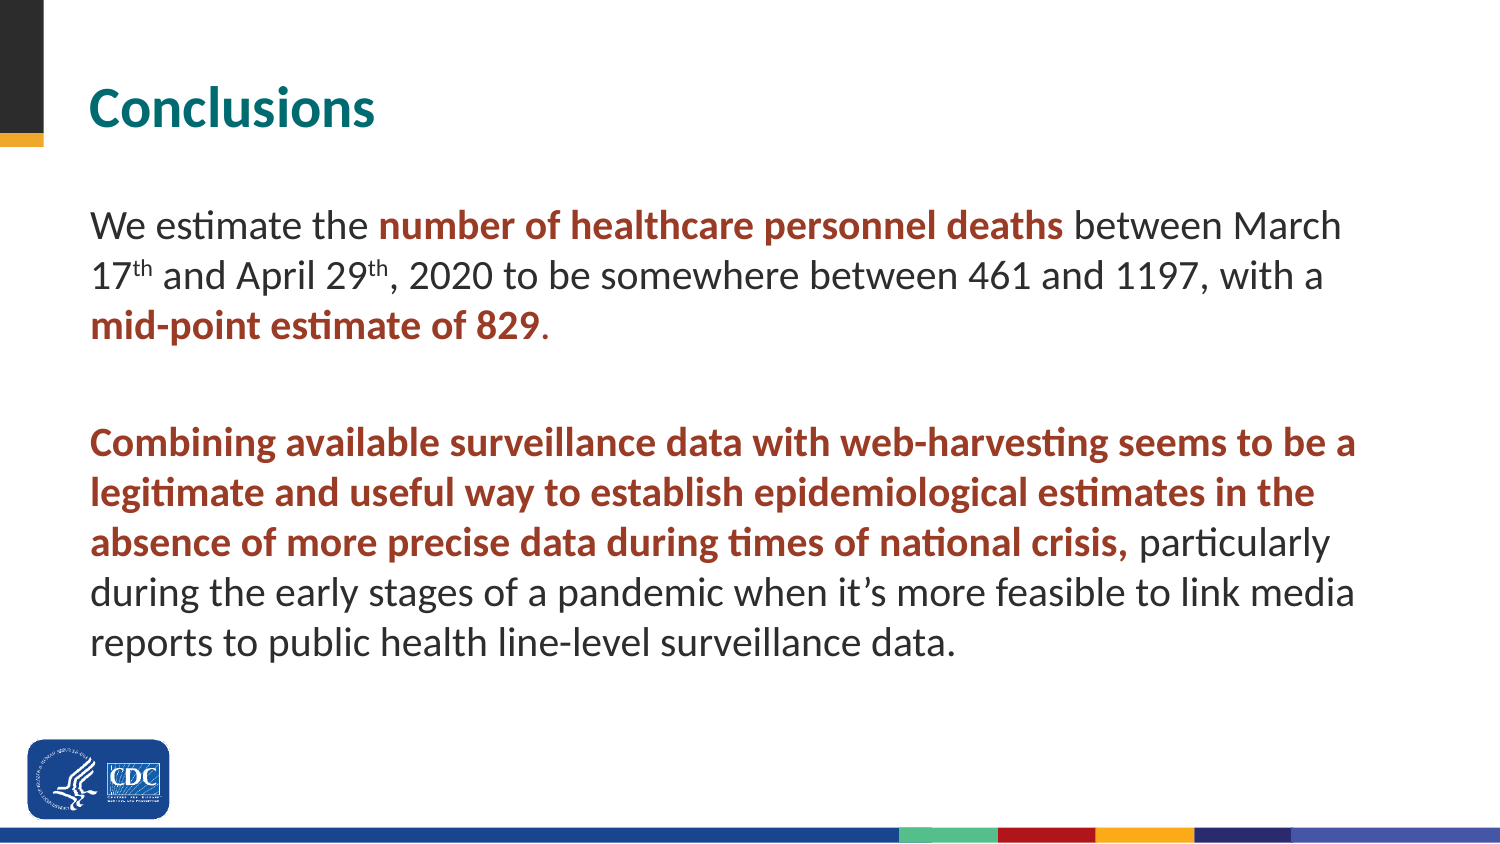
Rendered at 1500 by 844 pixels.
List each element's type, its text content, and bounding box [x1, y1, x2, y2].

list We estimate the number of healthcare personnel deaths between March 17th and April 29th, 2020 to be somewhere between 461 and 1197, with a mid-point estimate of 829. Combining available surveillance data with web-harvesting seems to be a legitimate and useful way to establish epidemiological estimates in the absence of more precise data during times of national crisis, particularly during the early stages of a pandemic when it’s more feasible to link media reports to public health line-level surveillance data. [75, 190, 1425, 739]
picture [26, 738, 170, 820]
title Conclusions [75, 33, 1425, 147]
